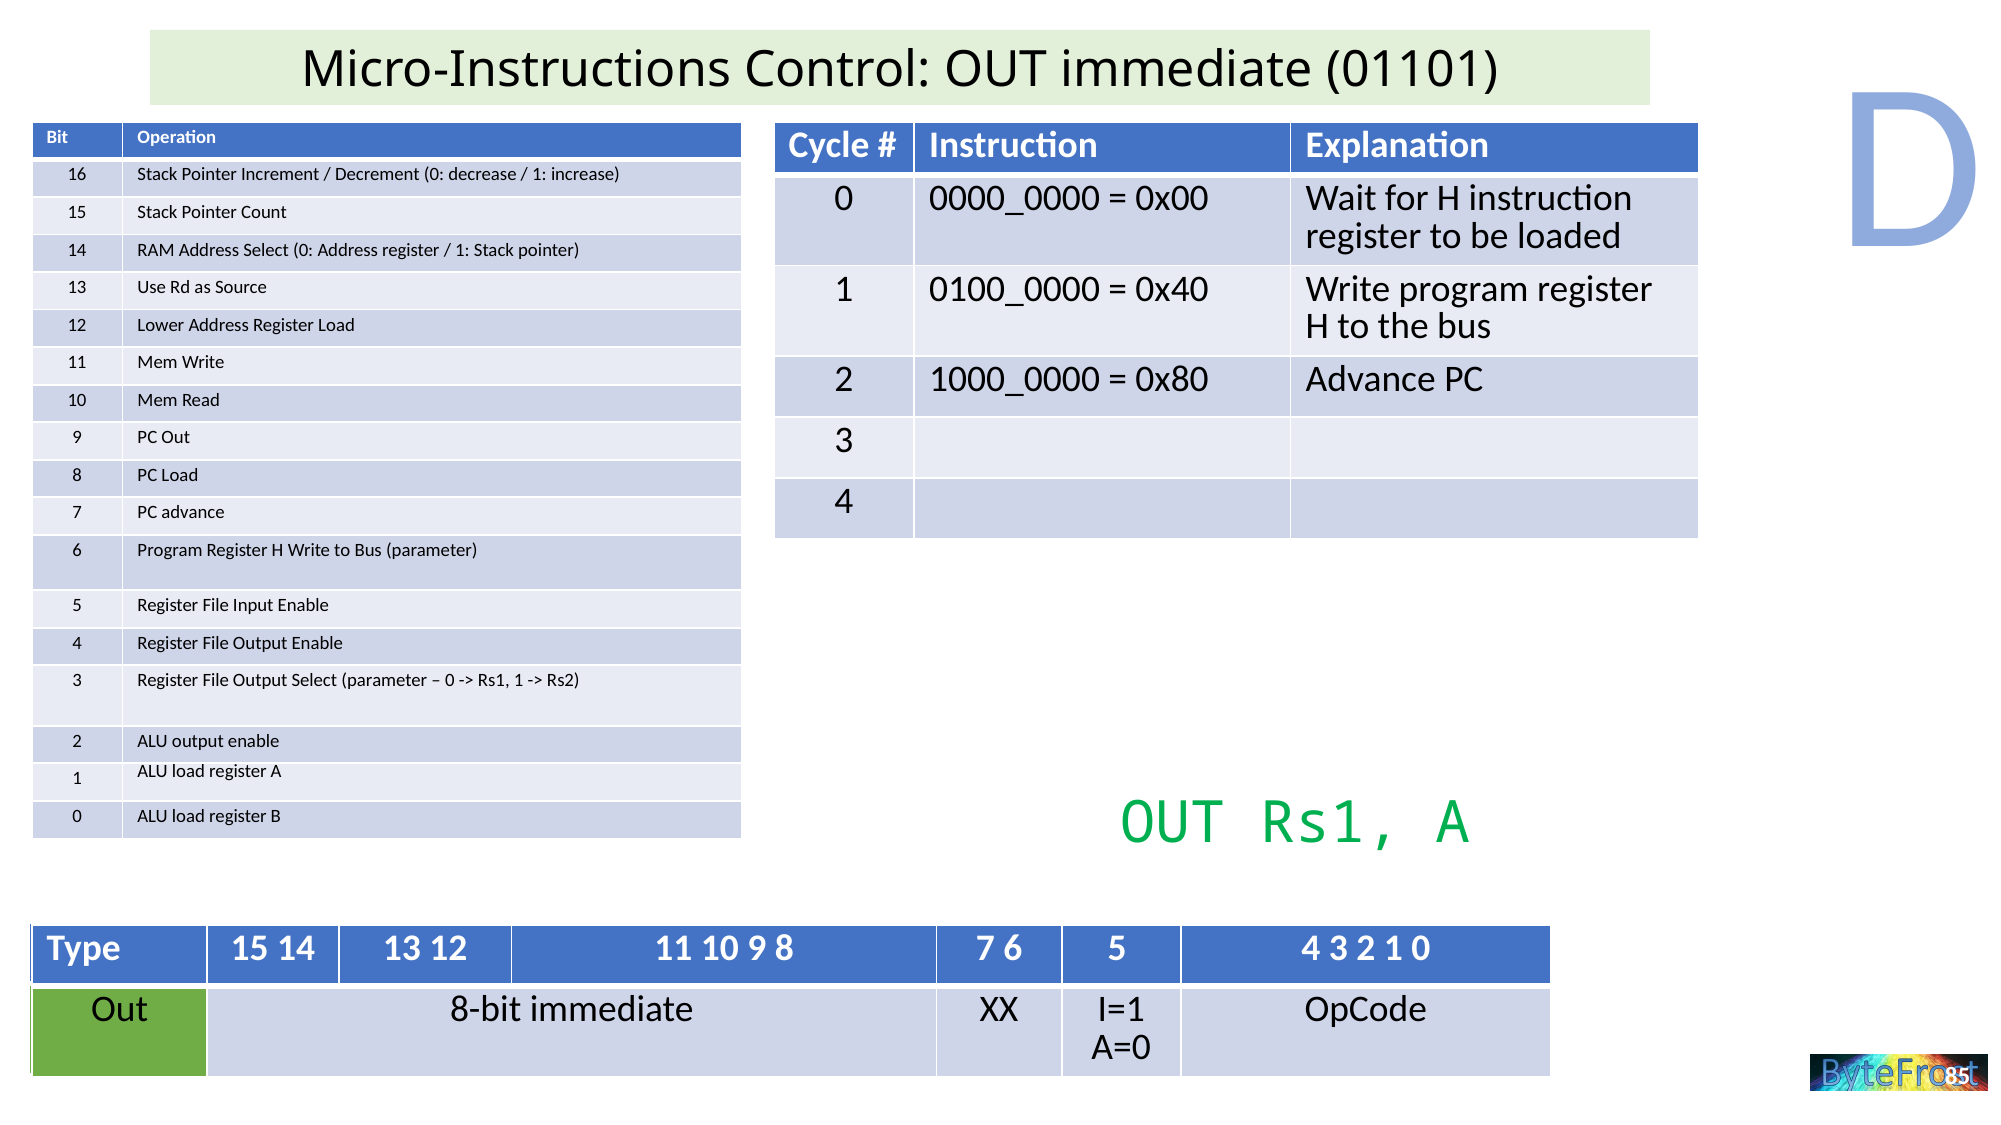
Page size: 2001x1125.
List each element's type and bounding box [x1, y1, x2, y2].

table_cell [33, 235, 122, 271]
table_cell [123, 198, 741, 234]
table_cell [123, 310, 741, 346]
picture [1810, 1054, 1988, 1091]
table_cell [123, 764, 741, 800]
text_box [1821, 0, 1999, 303]
table_header [1063, 926, 1180, 983]
table_header [937, 926, 1061, 983]
table_cell [33, 802, 122, 838]
table_header [512, 926, 936, 983]
table_cell [1291, 479, 1698, 538]
title [150, 29, 1650, 105]
table_cell [33, 666, 122, 725]
table_cell [1291, 418, 1698, 477]
table_cell [33, 727, 122, 762]
table_cell [1063, 989, 1180, 1076]
table_cell [123, 802, 741, 838]
table_header [915, 123, 1290, 172]
table_cell [33, 461, 122, 496]
table_cell [123, 348, 741, 384]
table_cell [33, 310, 122, 346]
table_cell [33, 423, 122, 459]
table_cell [123, 273, 741, 309]
table_cell [937, 989, 1061, 1076]
table_cell [775, 479, 913, 538]
table_cell [915, 479, 1290, 538]
table_cell [915, 418, 1290, 477]
table_cell [123, 666, 741, 725]
table_cell [123, 235, 741, 271]
table_cell [33, 989, 206, 1076]
table_cell [1291, 357, 1698, 416]
table_cell [123, 423, 741, 459]
table_cell [915, 266, 1290, 355]
table_header [33, 123, 122, 157]
table_cell [33, 498, 122, 534]
table_cell [775, 357, 913, 416]
table_cell [33, 591, 122, 627]
table_cell [123, 461, 741, 496]
table_cell [33, 386, 122, 421]
text_box [1070, 776, 1486, 862]
table_cell [1182, 989, 1550, 1076]
table_cell [775, 418, 913, 477]
table_cell [33, 162, 122, 196]
table_header [340, 926, 511, 983]
table_cell [123, 498, 741, 534]
table_header [208, 926, 338, 983]
table_header [775, 123, 913, 172]
table_cell [33, 764, 122, 800]
table_cell [33, 348, 122, 384]
table_cell [123, 591, 741, 627]
table_header [1182, 926, 1550, 983]
table_cell [33, 273, 122, 309]
table_cell [915, 357, 1290, 416]
table_cell [775, 266, 913, 355]
table_header [1291, 123, 1698, 172]
table_cell [775, 178, 913, 265]
table_cell [123, 536, 741, 589]
text_box [1535, 1044, 1986, 1105]
table_cell [123, 629, 741, 664]
table_cell [123, 386, 741, 421]
table_cell [33, 536, 122, 589]
table_cell [915, 178, 1290, 265]
table_cell [208, 989, 936, 1076]
table_cell [33, 198, 122, 234]
table_cell [123, 727, 741, 762]
table_header [123, 123, 741, 157]
table_cell [123, 162, 741, 196]
table_cell [33, 629, 122, 664]
table_cell [1291, 266, 1698, 355]
table_cell [1291, 178, 1698, 265]
table_header [33, 926, 206, 983]
